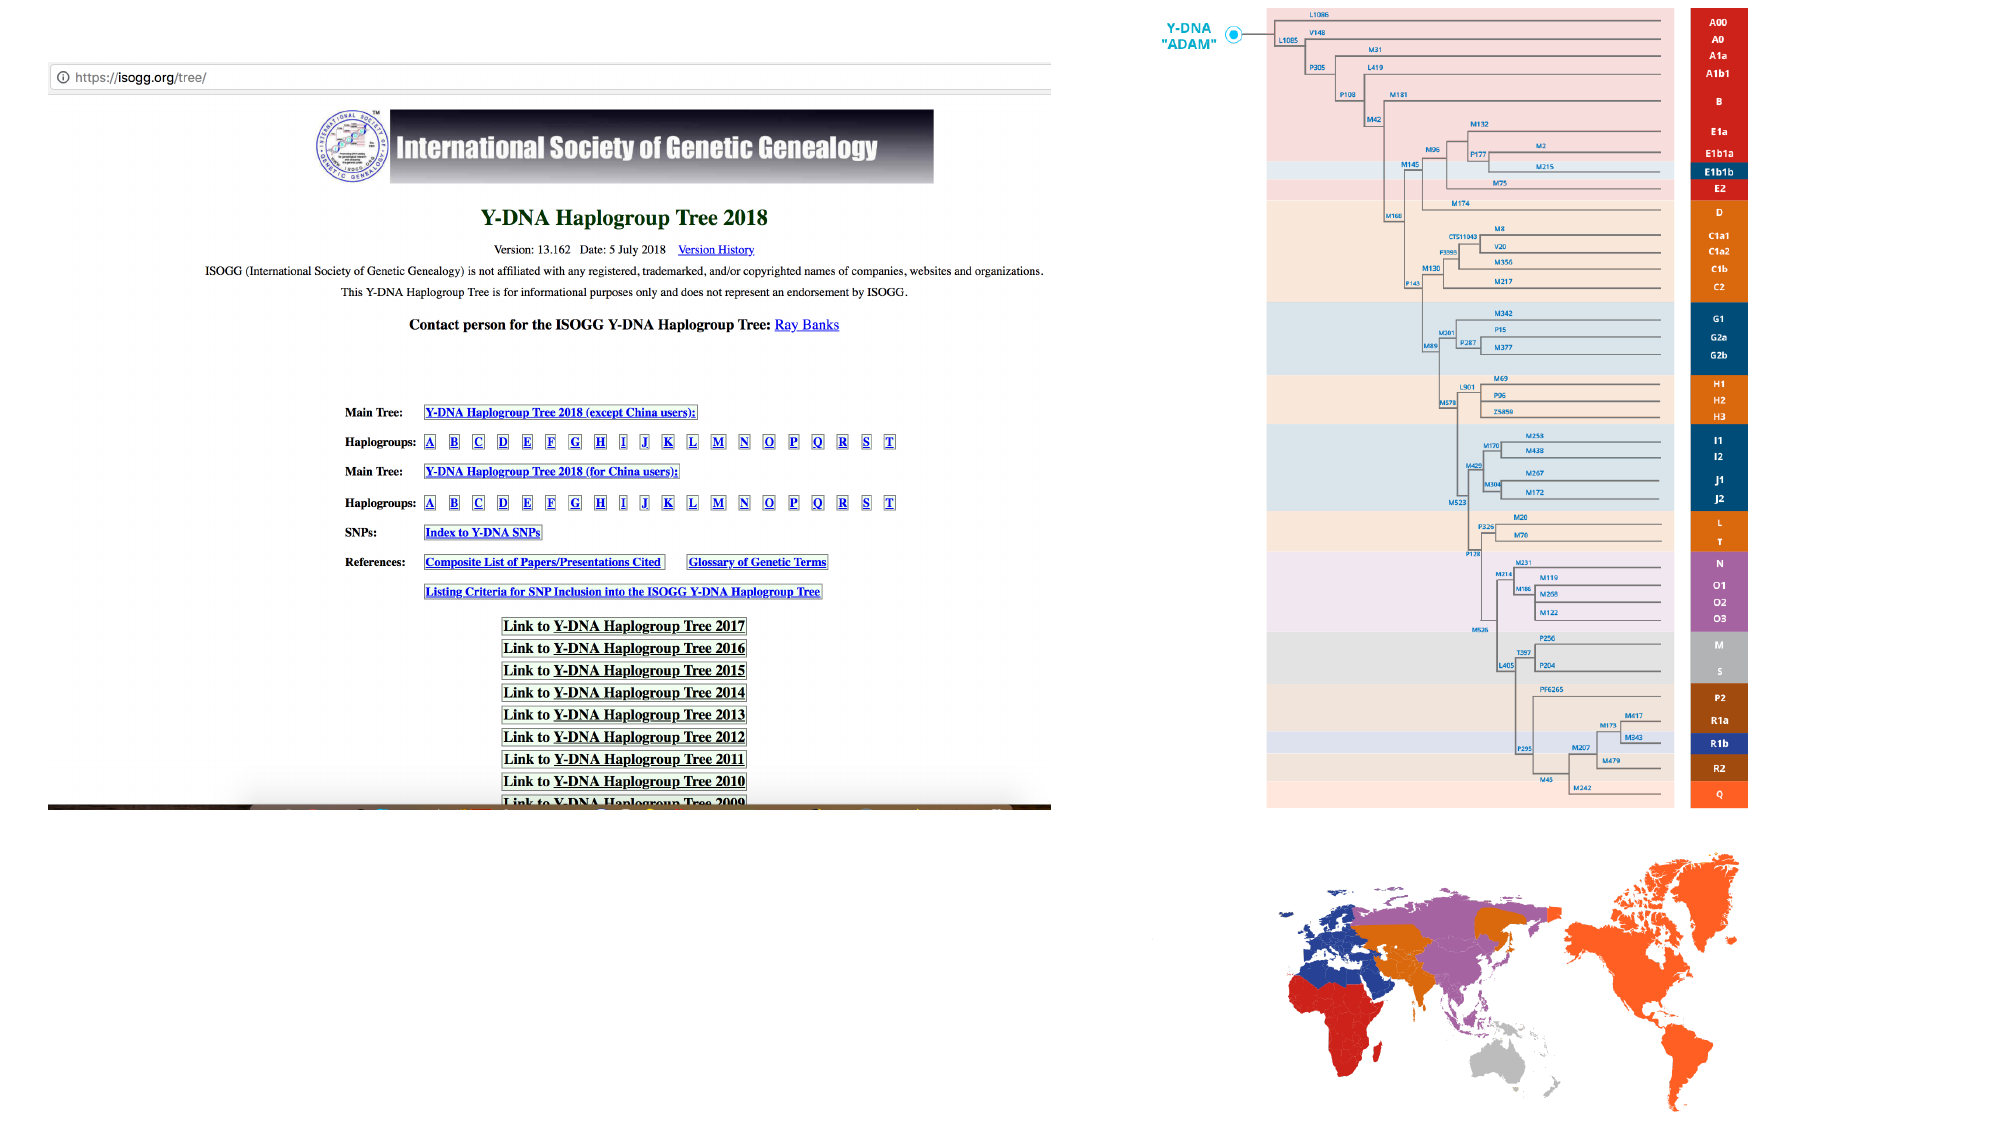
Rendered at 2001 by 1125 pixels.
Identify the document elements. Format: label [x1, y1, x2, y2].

picture [1147, 0, 1753, 1125]
picture [48, 62, 1051, 810]
